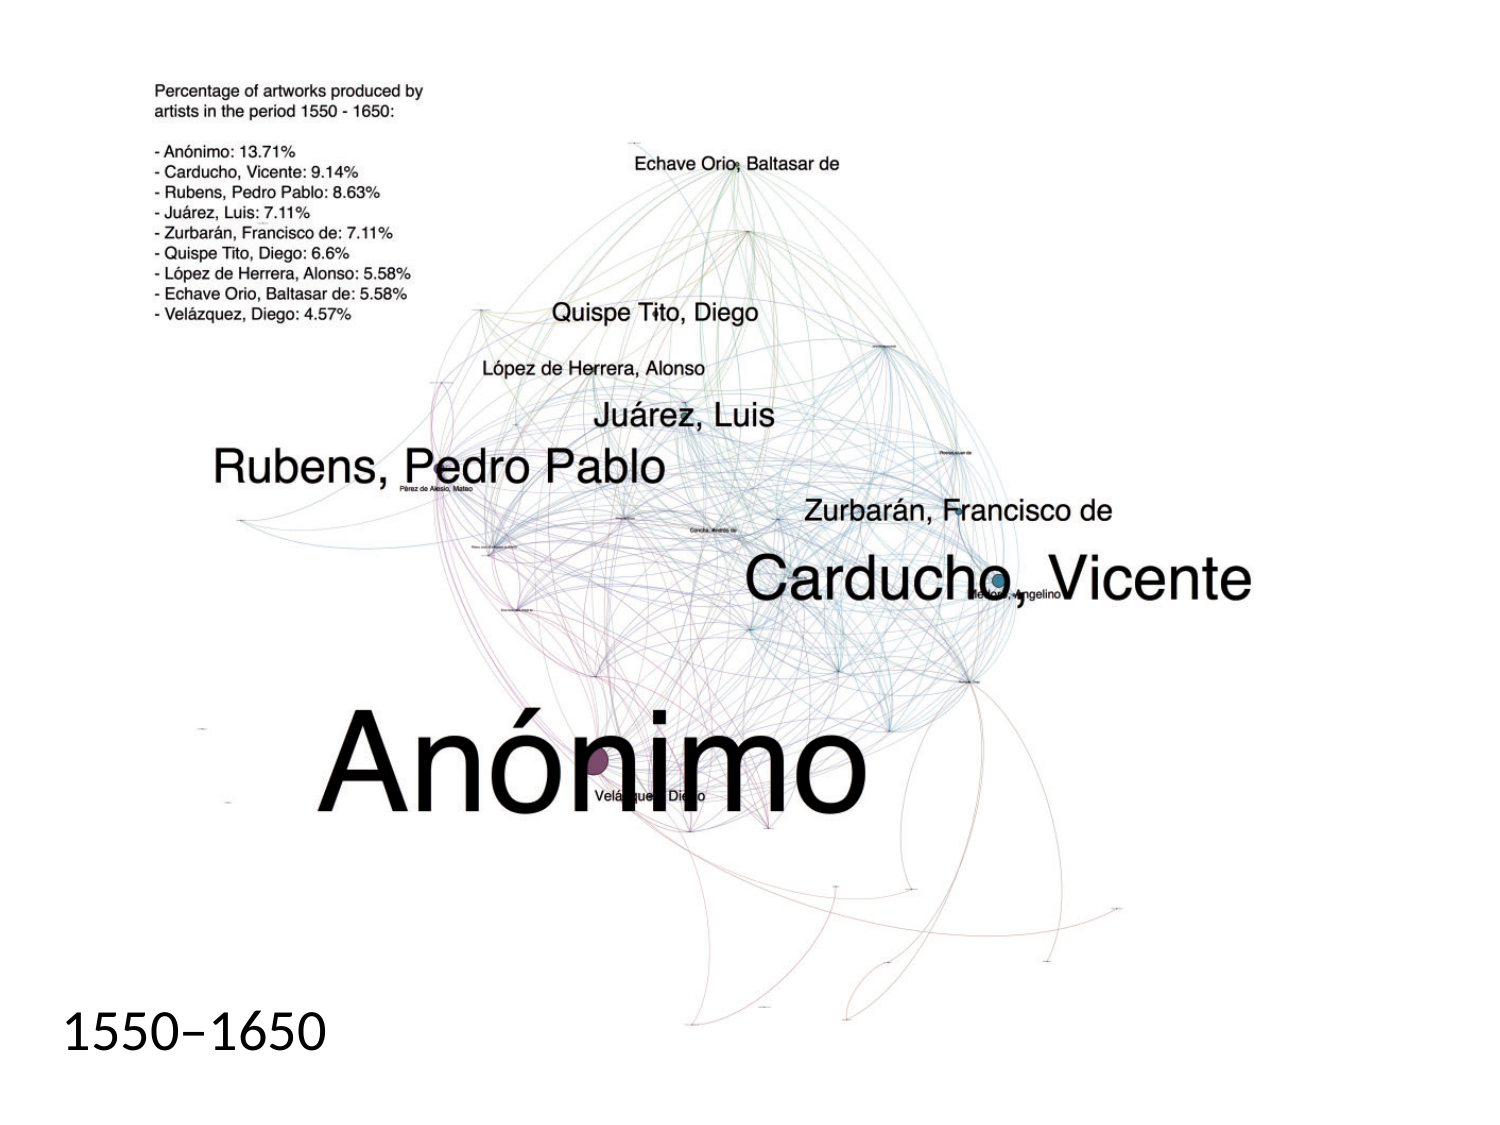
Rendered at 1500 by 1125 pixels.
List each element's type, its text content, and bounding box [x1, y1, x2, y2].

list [152, 81, 1255, 1029]
text_box 1550–1650 [46, 984, 1336, 1083]
